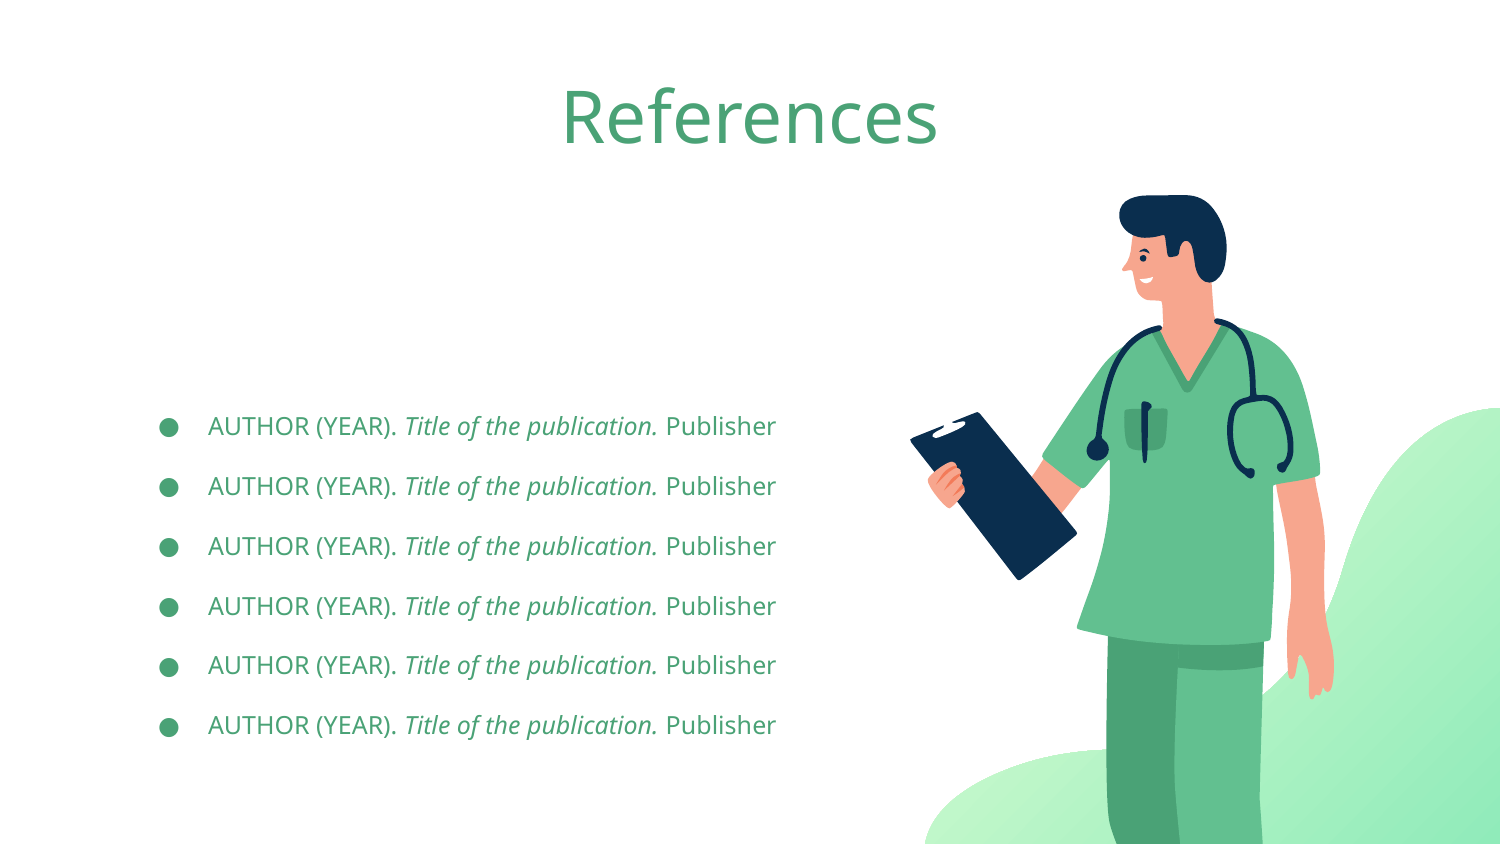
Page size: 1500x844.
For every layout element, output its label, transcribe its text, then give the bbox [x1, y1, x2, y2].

title References [118, 88, 1382, 142]
list AUTHOR (YEAR). Title of the publication. Publisher AUTHOR (YEAR). Title of the publication. Publisher AUTHOR (YEAR). Title of the publication. Publisher AUTHOR (YEAR). Title of the publication. Publisher AUTHOR (YEAR). Title of the publication. Publisher AUTHOR (YEAR). Title of the publication. Publisher [118, 142, 1082, 755]
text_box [909, 194, 1335, 844]
